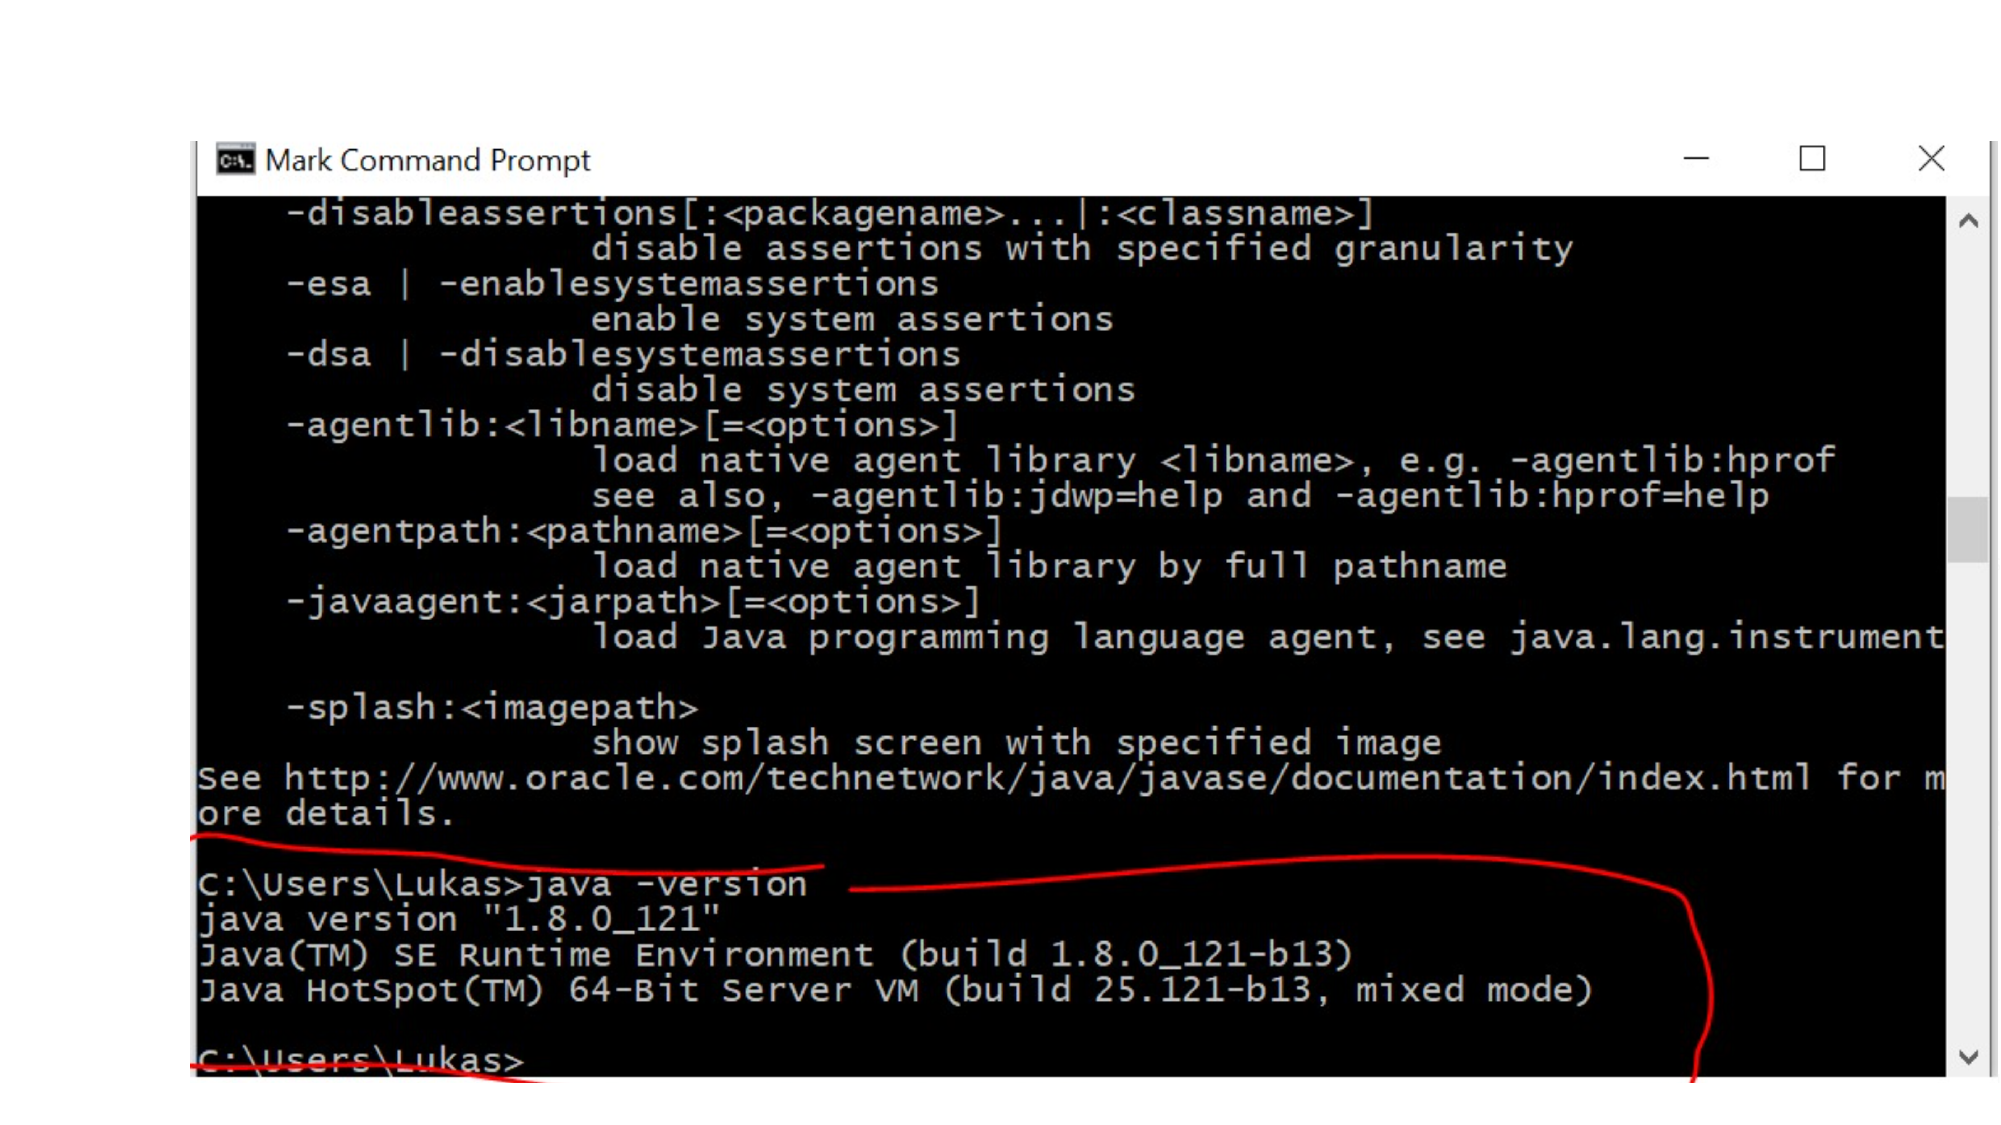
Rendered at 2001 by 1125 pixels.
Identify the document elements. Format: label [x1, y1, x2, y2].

picture [190, 141, 2000, 1083]
